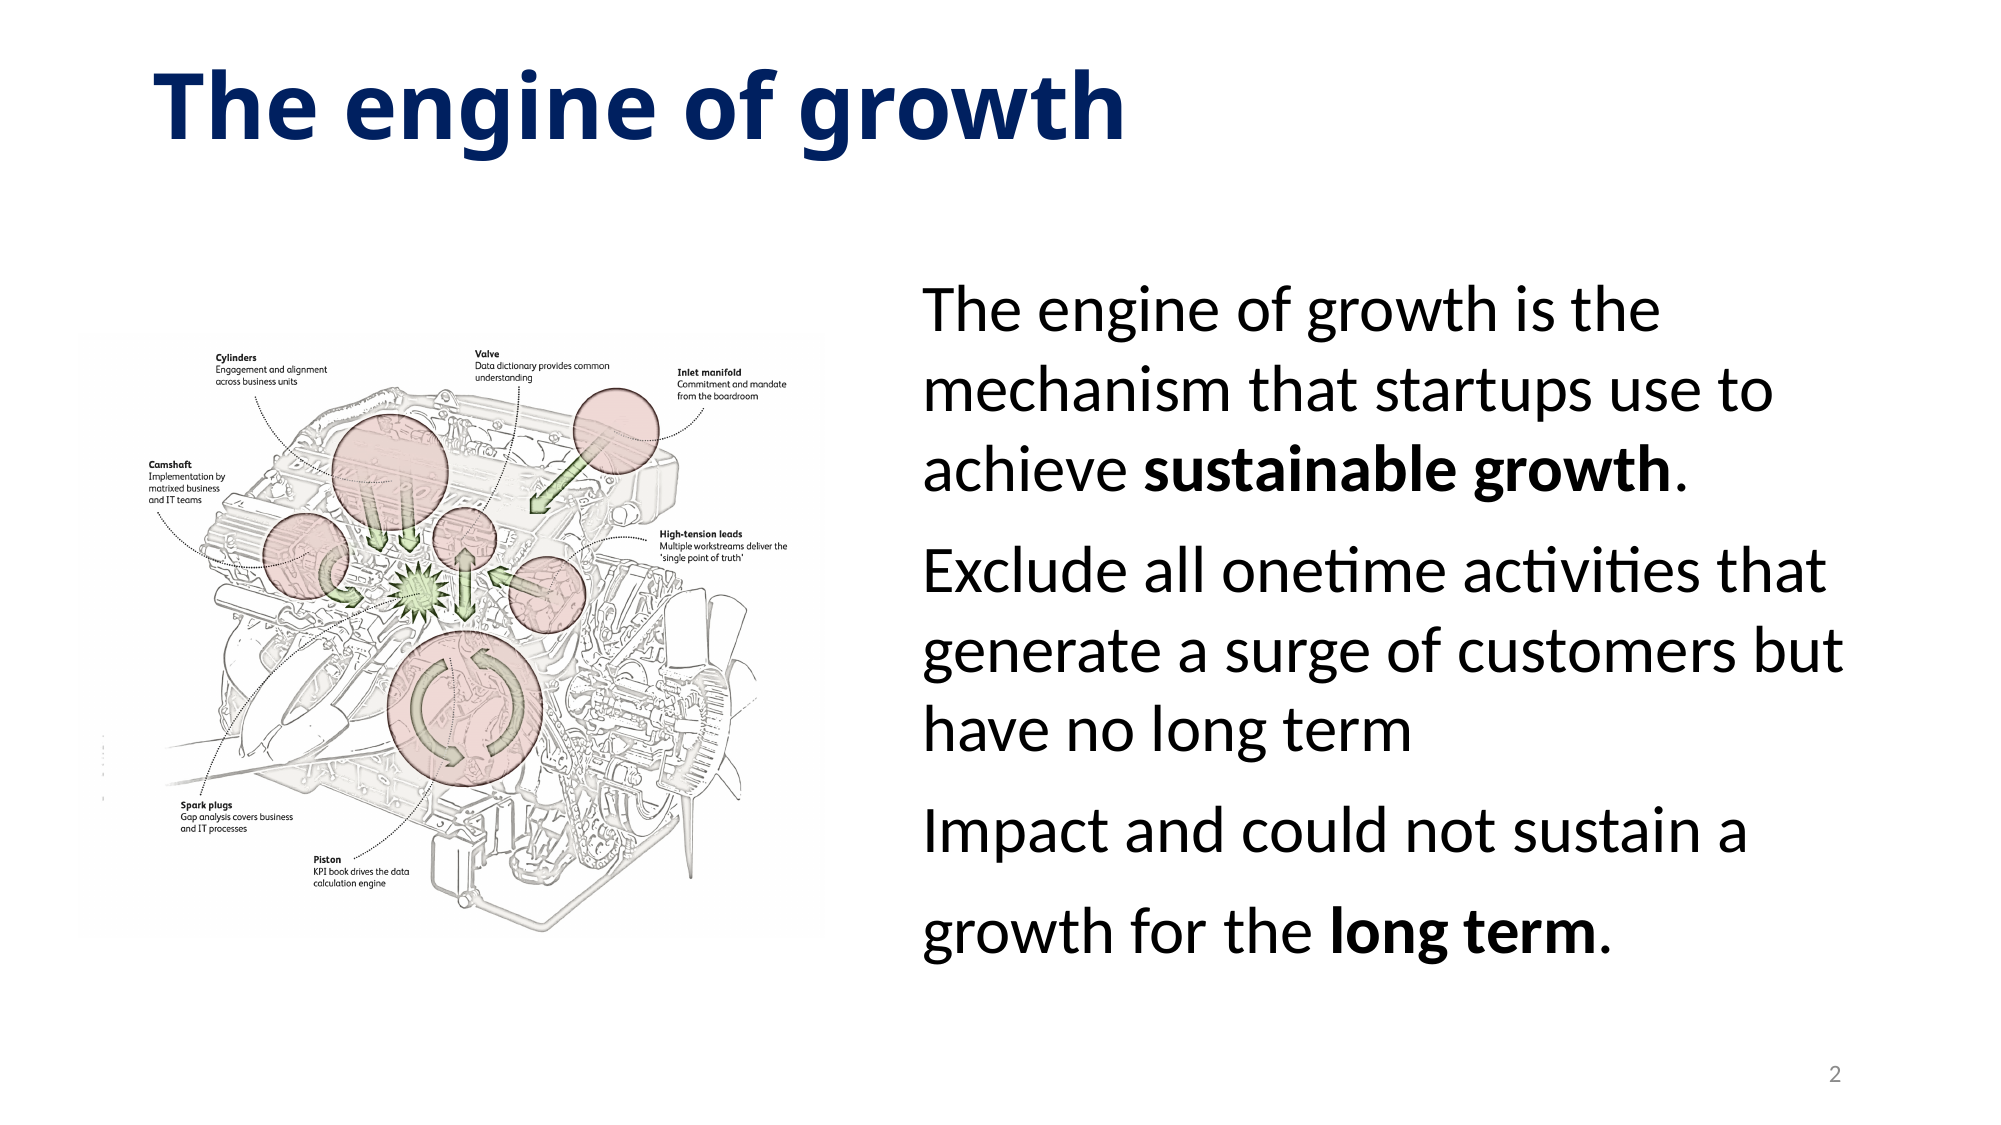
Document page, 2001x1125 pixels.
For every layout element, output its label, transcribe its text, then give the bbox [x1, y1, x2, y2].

picture [78, 333, 825, 938]
slide_number 2 [1412, 1042, 1863, 1103]
title The engine of growth [137, 0, 1863, 219]
list The engine of growth is the mechanism that startups use to achieve sustainable growth. Exclude all onetime activities that generate a surge of customers but have no long term Impact and could not sustain a growth for the long term. [907, 257, 1958, 736]
